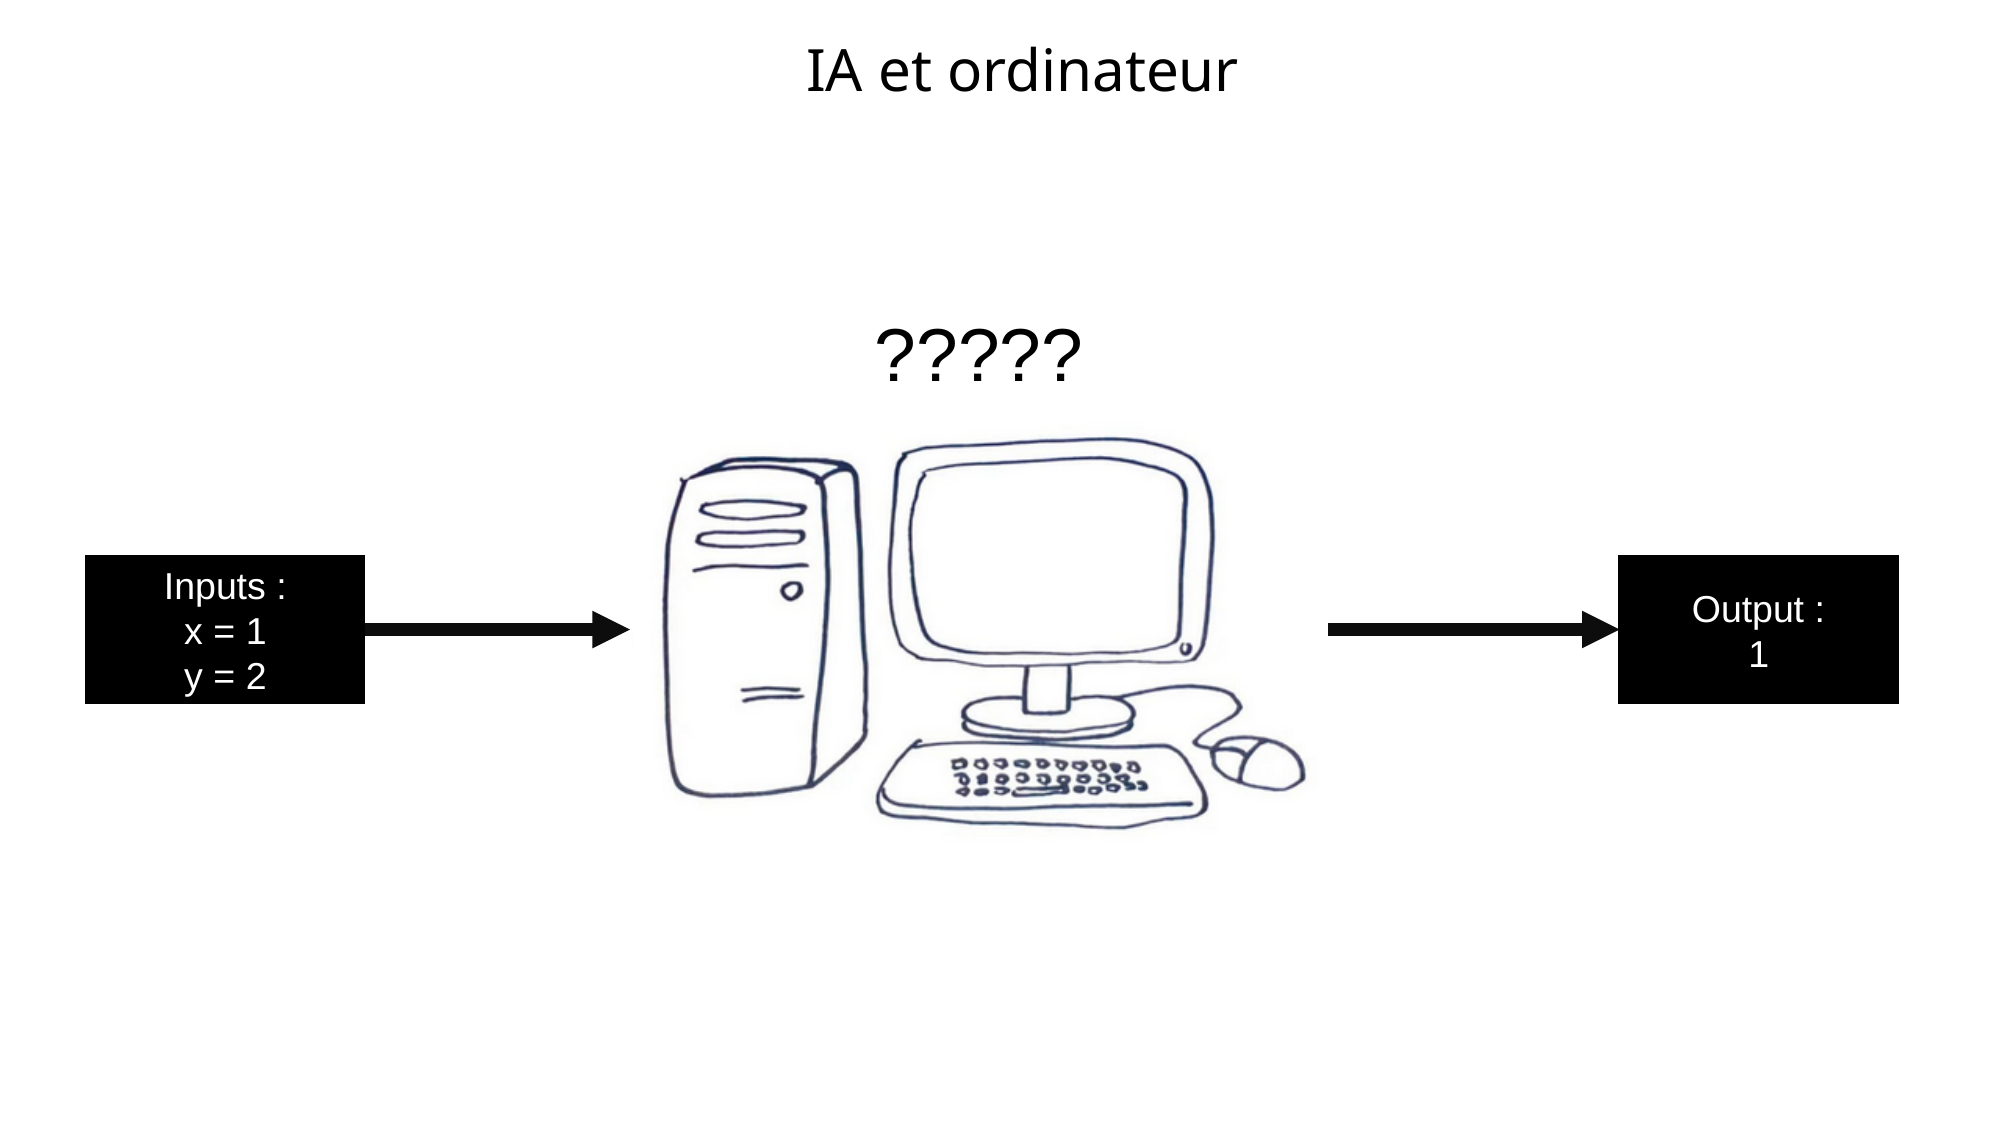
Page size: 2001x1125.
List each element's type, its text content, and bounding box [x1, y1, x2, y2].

text_box ????? [846, 285, 1112, 397]
text_box Inputs : x = 1 y = 2 [85, 555, 365, 704]
picture [629, 397, 1329, 862]
title IA et ordinateur [90, 21, 1955, 147]
text_box Output : 1 [1618, 555, 1899, 704]
